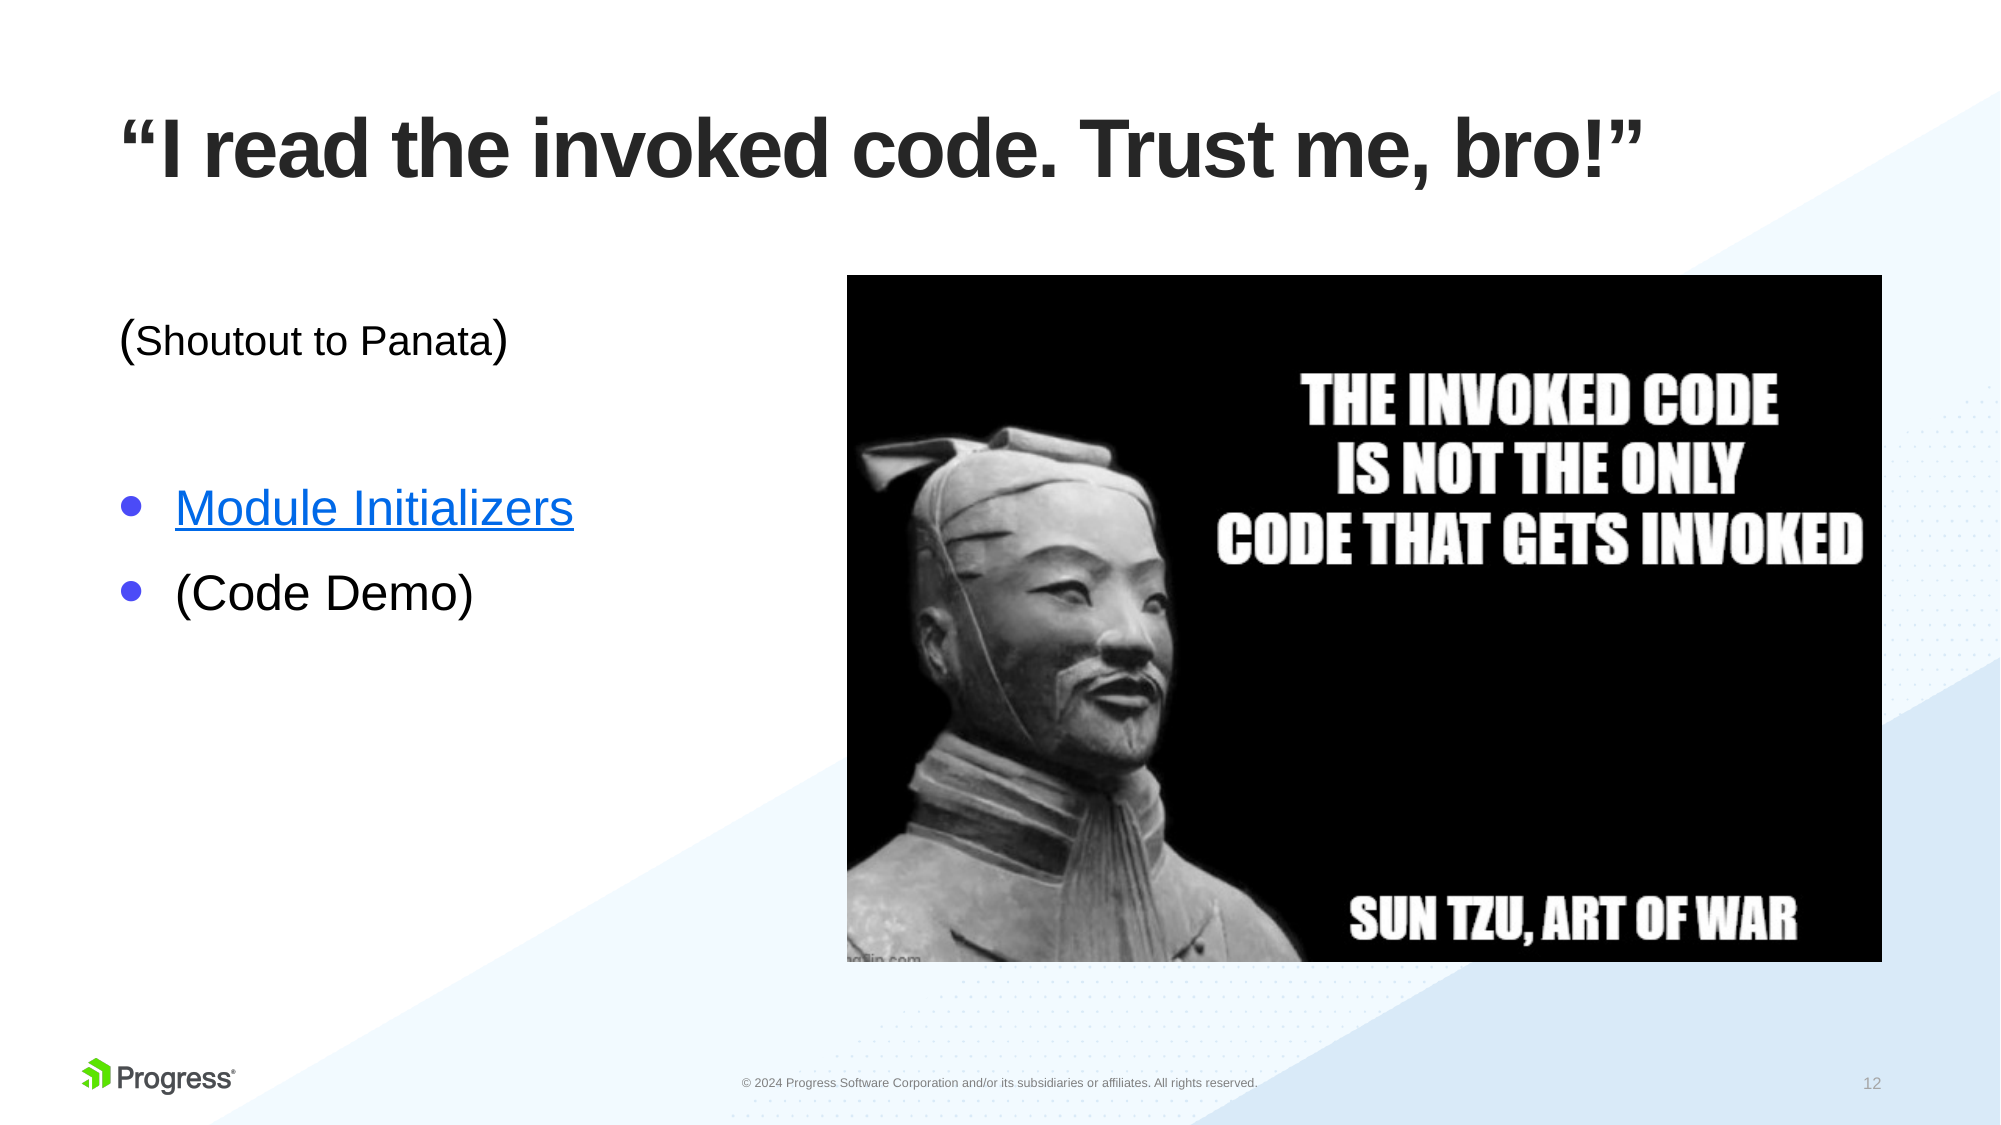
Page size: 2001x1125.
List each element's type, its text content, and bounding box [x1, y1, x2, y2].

picture [81, 1058, 236, 1095]
list (Shoutout to Panata) Module Initializers (Code Demo) [118, 305, 916, 1022]
title “I read the invoked code. Trust me, bro!” [118, 88, 1882, 276]
picture [847, 275, 1882, 962]
